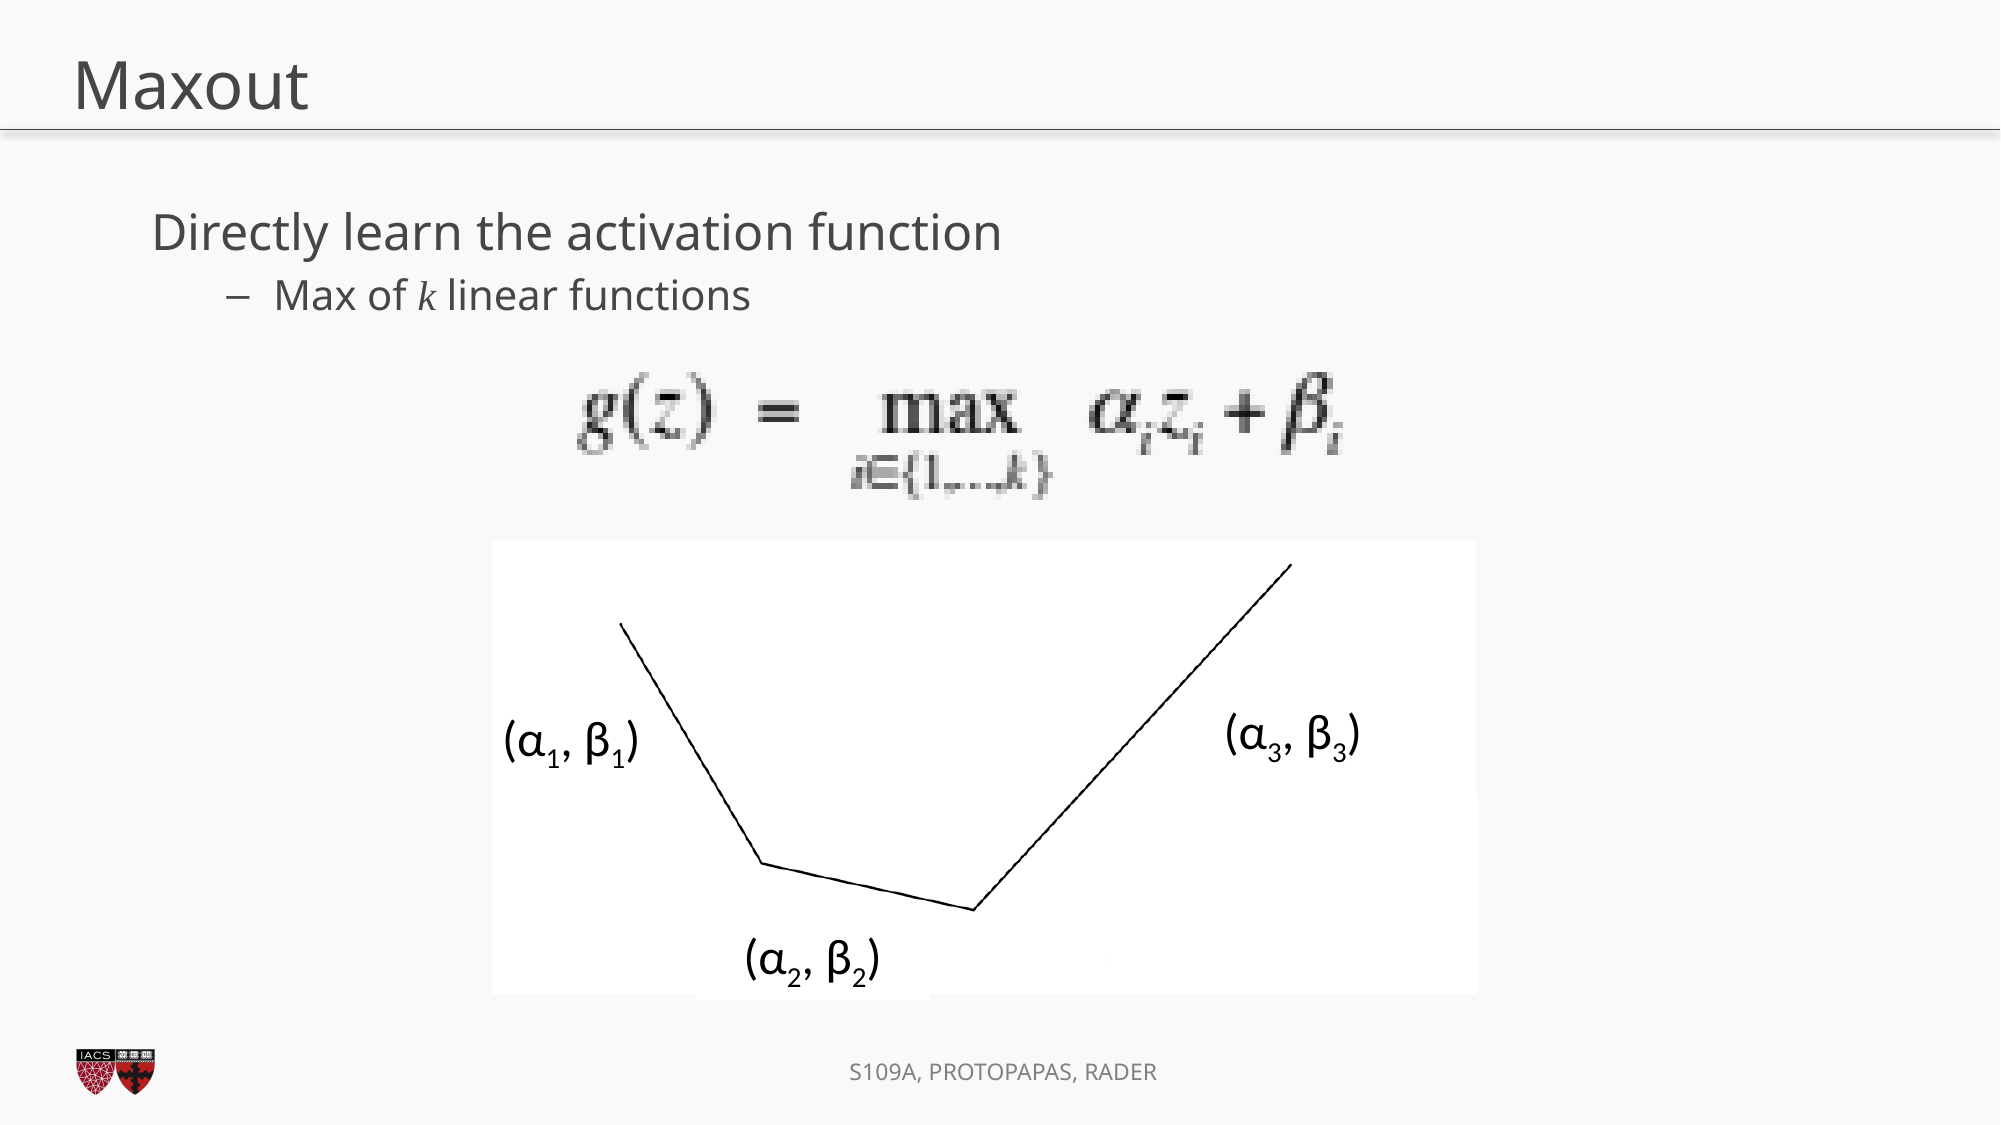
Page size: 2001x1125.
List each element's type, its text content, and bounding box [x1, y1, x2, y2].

picture [491, 541, 1476, 995]
list Directly learn the activation function Max of k linear functions [136, 193, 1831, 540]
picture [75, 1049, 155, 1095]
title Maxout [57, 35, 1943, 162]
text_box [566, 356, 1349, 507]
